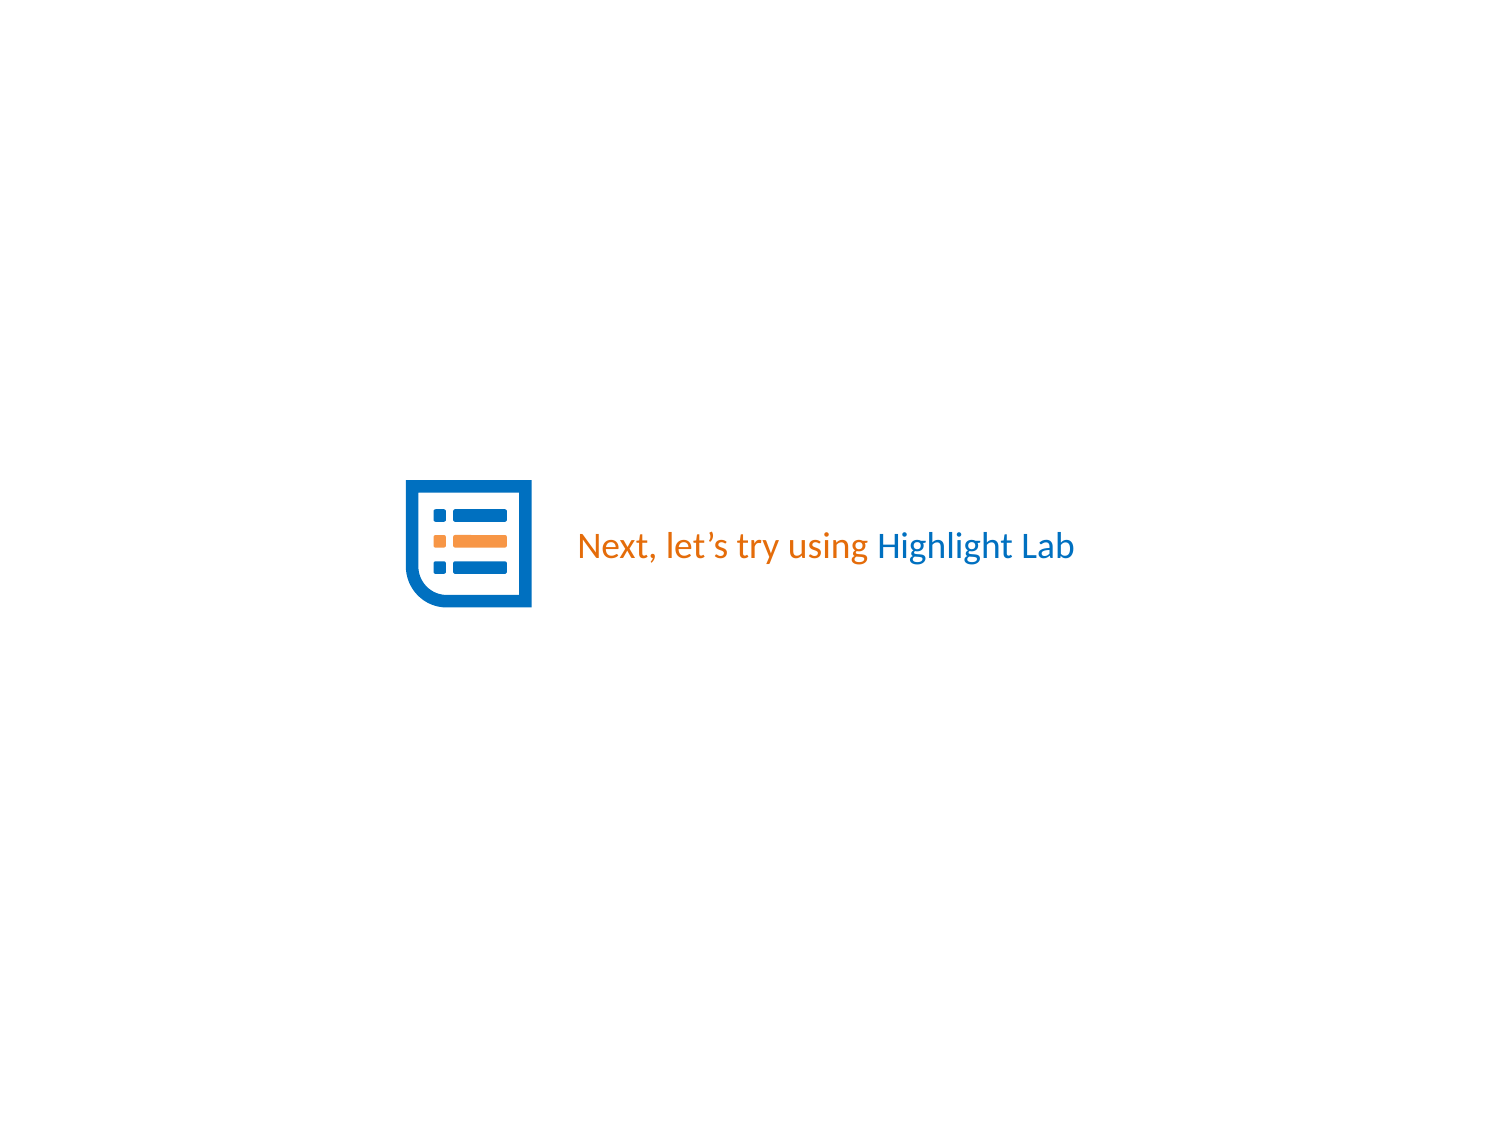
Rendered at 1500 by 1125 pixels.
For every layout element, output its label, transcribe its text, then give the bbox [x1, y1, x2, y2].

text_box Next, let’s try using Highlight Lab [562, 513, 1500, 574]
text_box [399, 474, 538, 613]
